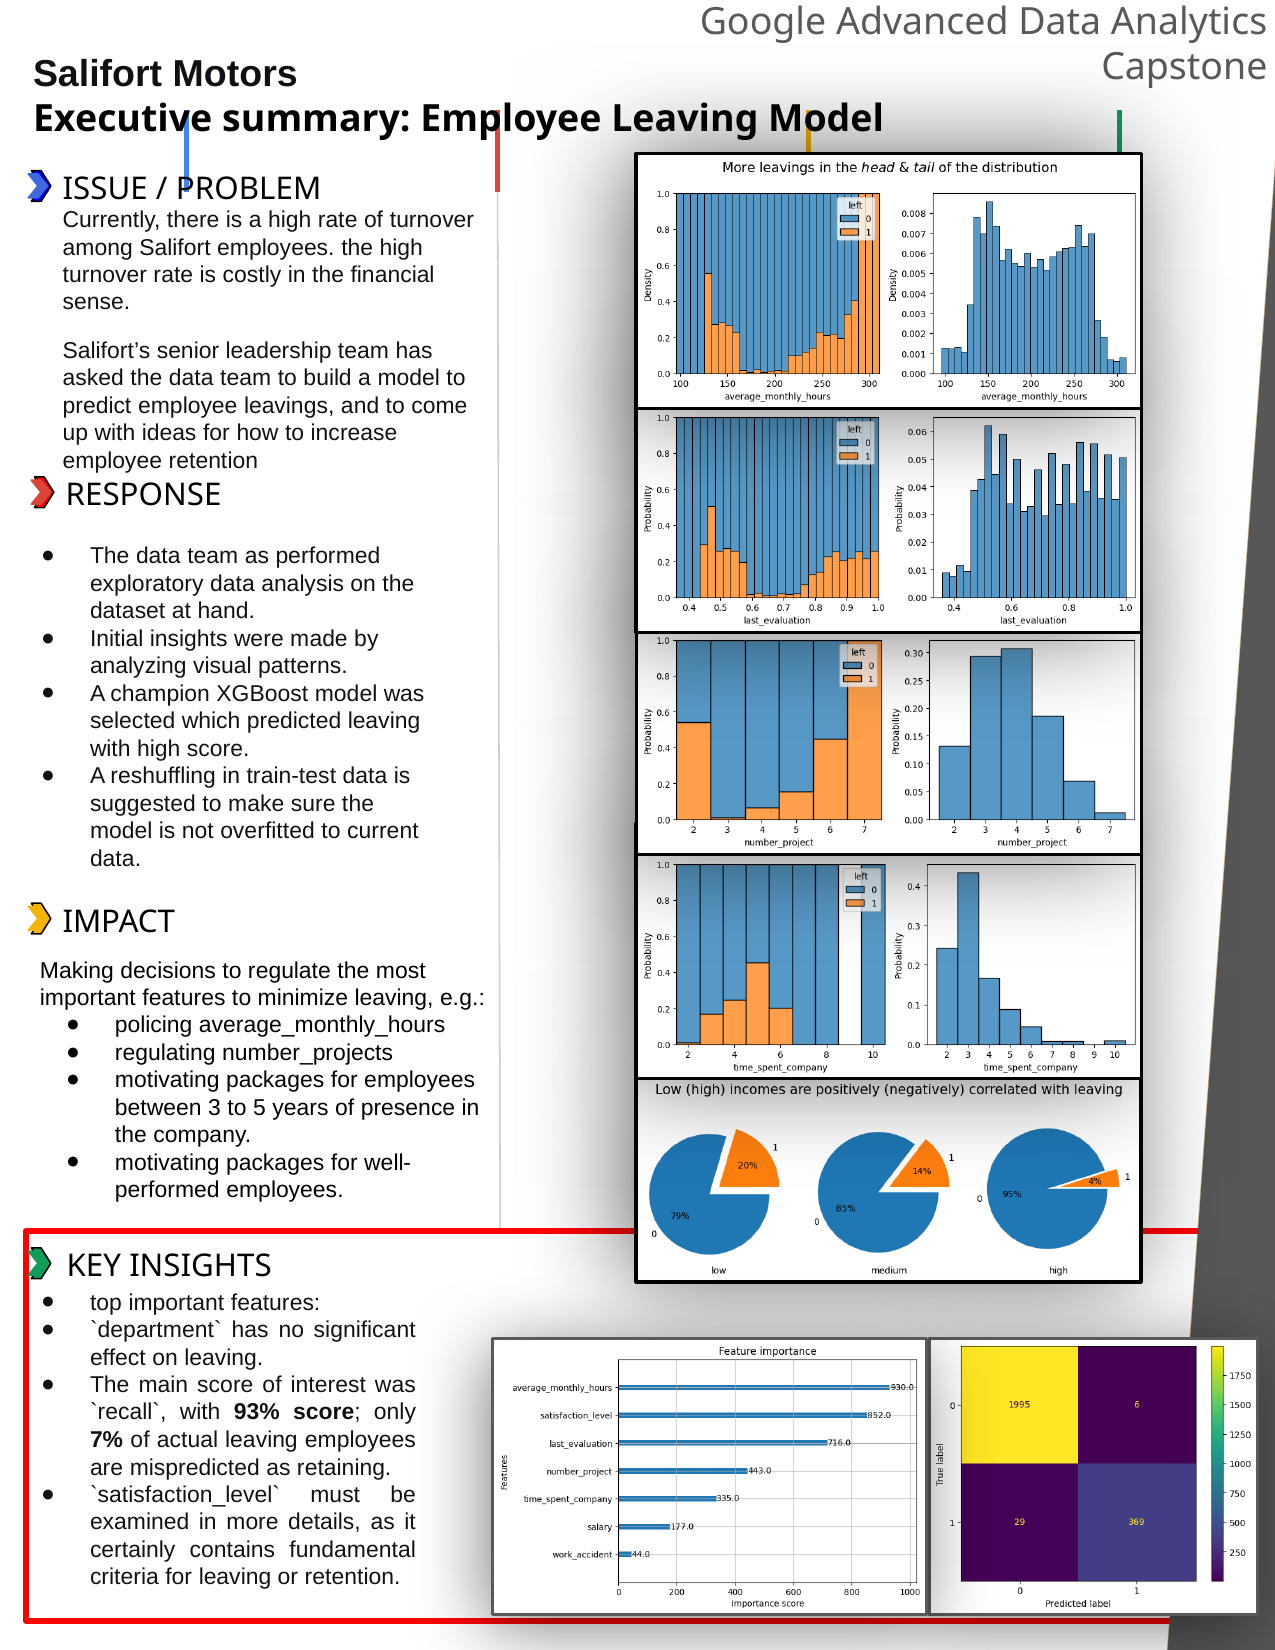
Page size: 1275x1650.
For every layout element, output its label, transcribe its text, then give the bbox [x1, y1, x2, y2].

picture [637, 154, 1141, 1281]
text_box The data team as performed exploratory data analysis on the dataset at hand. Initial insights were made by analyzing visual patterns. A champion XGBoost model was selected which predicted leaving with high score. A reshuffling in train-test data is suggested to make sure the model is not overfitted to current data. [0, 526, 447, 886]
picture [493, 1339, 926, 1614]
text_box Salifort Motors Executive summary: Employee Leaving Model [18, 33, 1180, 154]
text_box Google Advanced Data Analytics Capstone [523, 0, 1275, 55]
text_box top important features: `department` has no significant effect on leaving. The main score of interest was `recall`, with 93% score; only 7% of actual leaving employees are mispredicted as retaining. `satisfaction_level` must be examined in more details, as it certainly contains fundamental criteria for leaving or retention. [0, 1272, 431, 1605]
picture [930, 1339, 1257, 1614]
text_box Currently, there is a high rate of turnover among Salifort employees. the high turnover rate is costly in the financial sense. Salifort’s senior leadership team has asked the data team to build a model to predict employee leavings, and to come up with ideas for how to increase employee retention [47, 189, 495, 488]
text_box Making decisions to regulate the most important features to minimize leaving, e.g.: policing average_monthly_hours regulating number_projects motivating packages for employees between 3 to 5 years of presence in the company. motivating packages for well-performed employees. [24, 940, 518, 1218]
